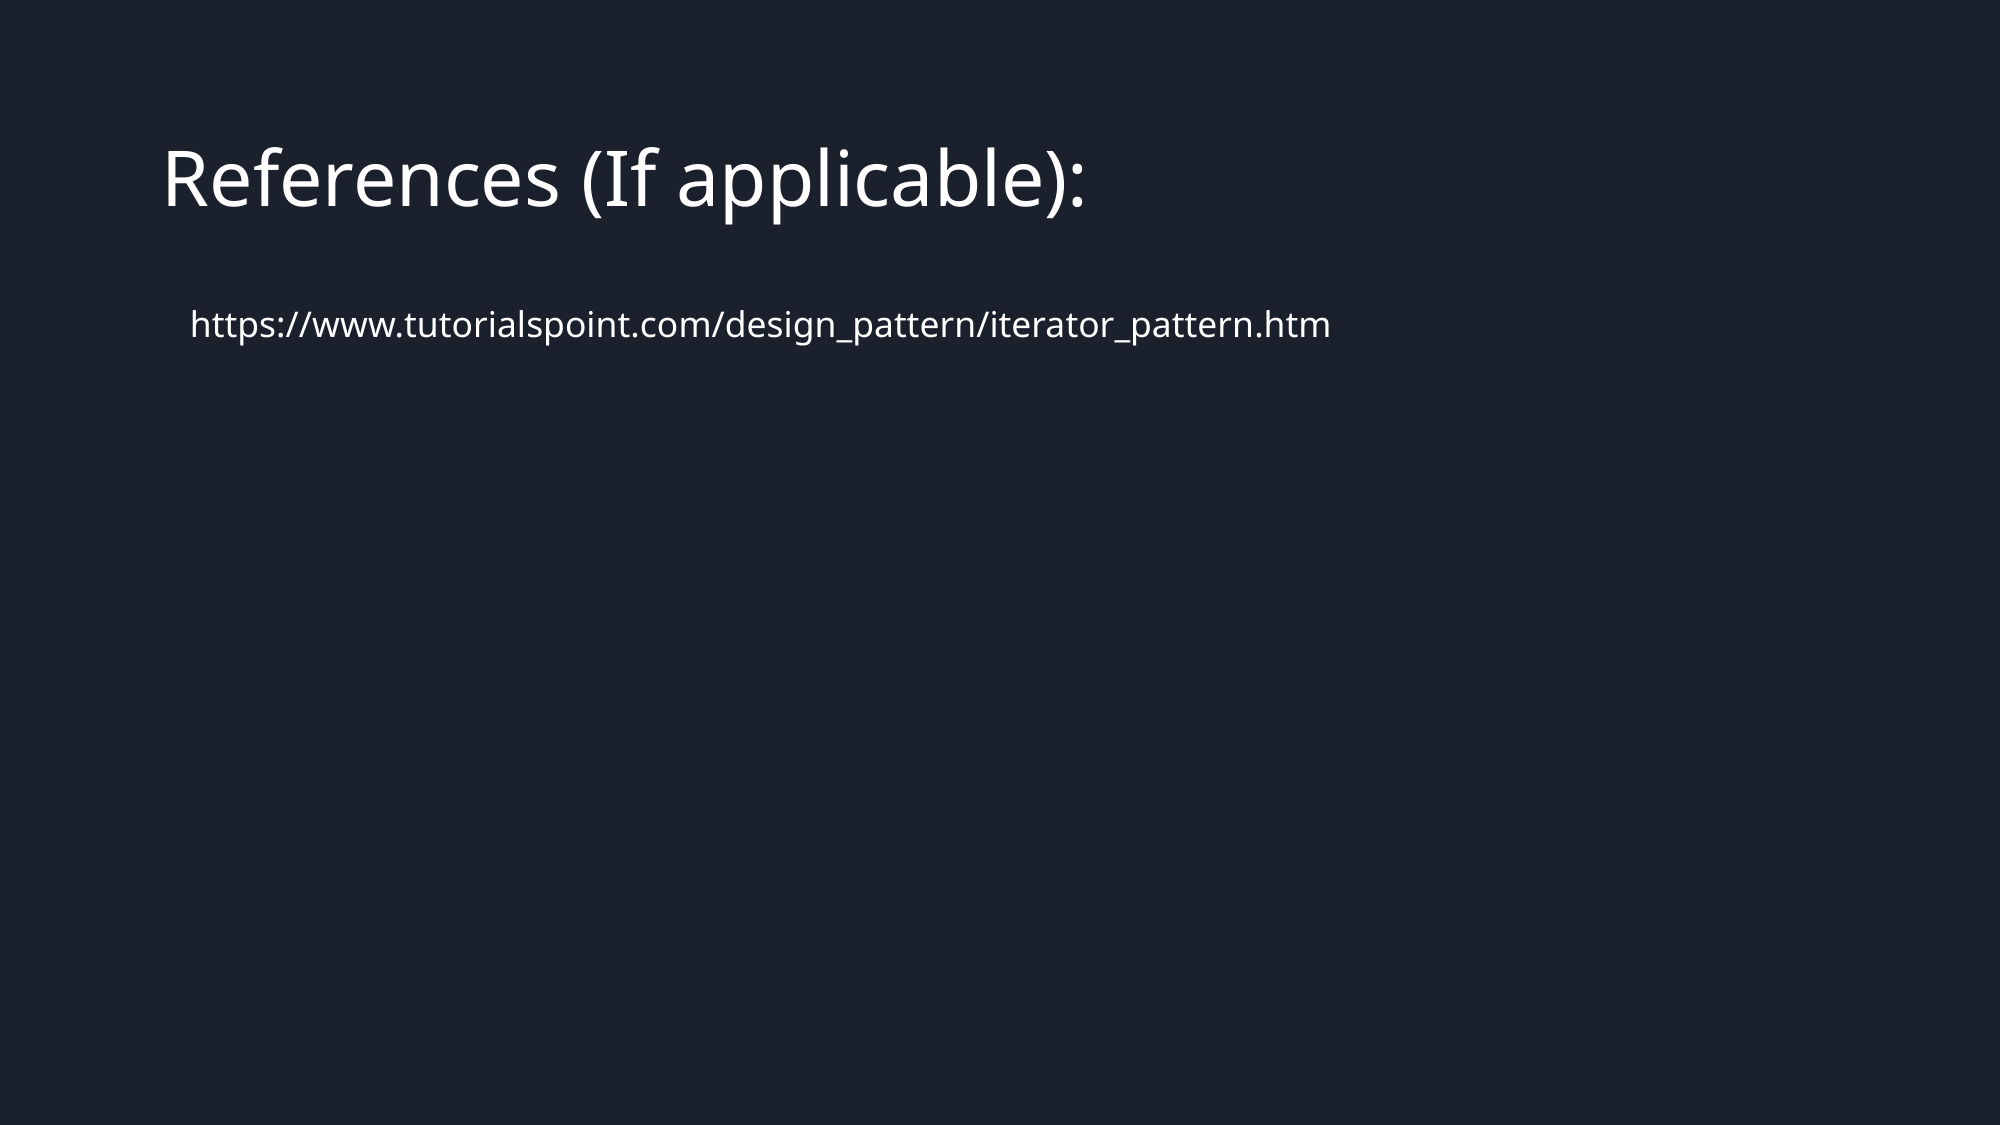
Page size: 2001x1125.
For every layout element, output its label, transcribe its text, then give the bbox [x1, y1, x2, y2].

title References (If applicable): [146, 72, 1872, 291]
list https://www.tutorialspoint.com/design_pattern/iterator_pattern.htm [137, 299, 1863, 1014]
